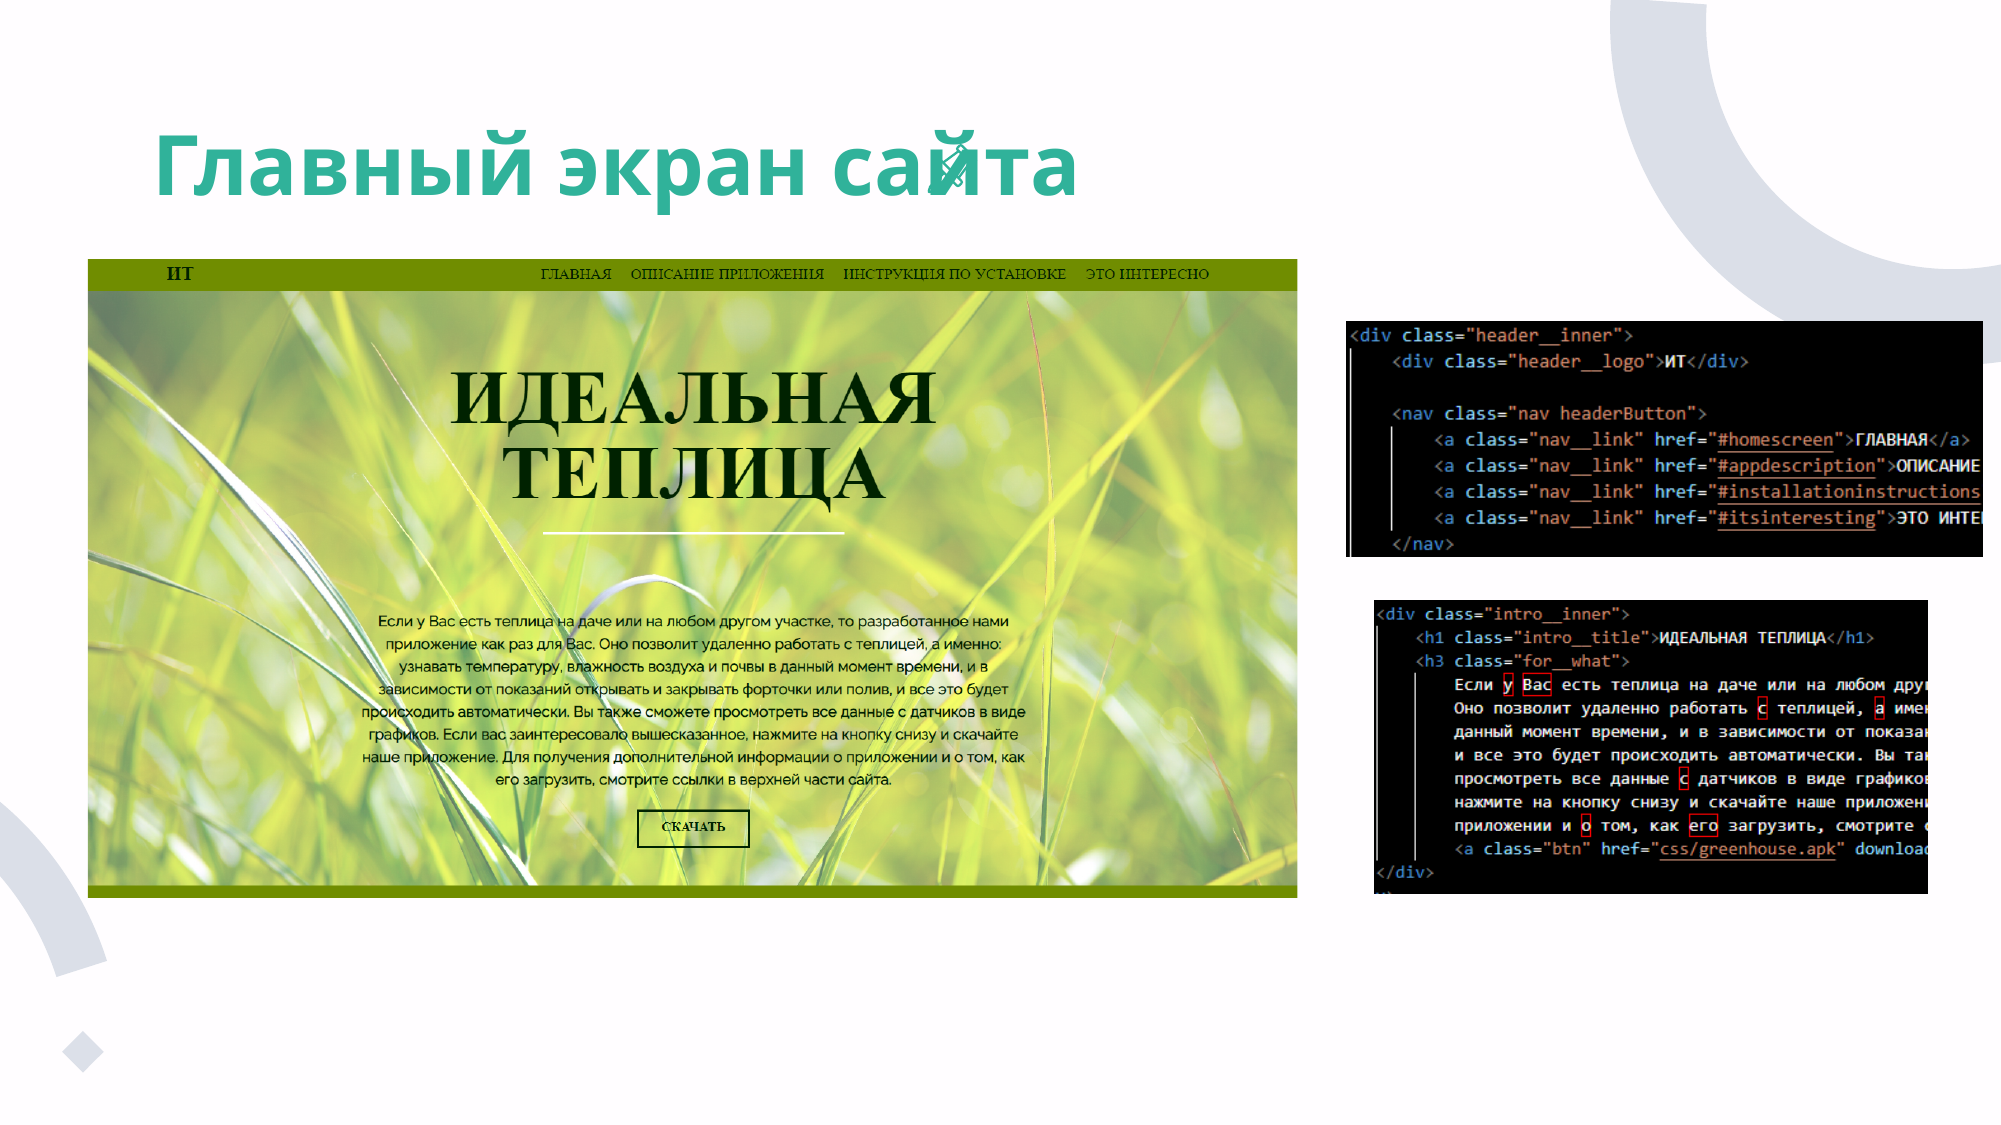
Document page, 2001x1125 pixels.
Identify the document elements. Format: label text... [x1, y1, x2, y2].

title Главный экран сайта [137, 59, 1863, 278]
picture [1374, 600, 1928, 895]
picture [1346, 321, 1983, 557]
picture [87, 259, 1298, 898]
text_box [927, 144, 978, 194]
